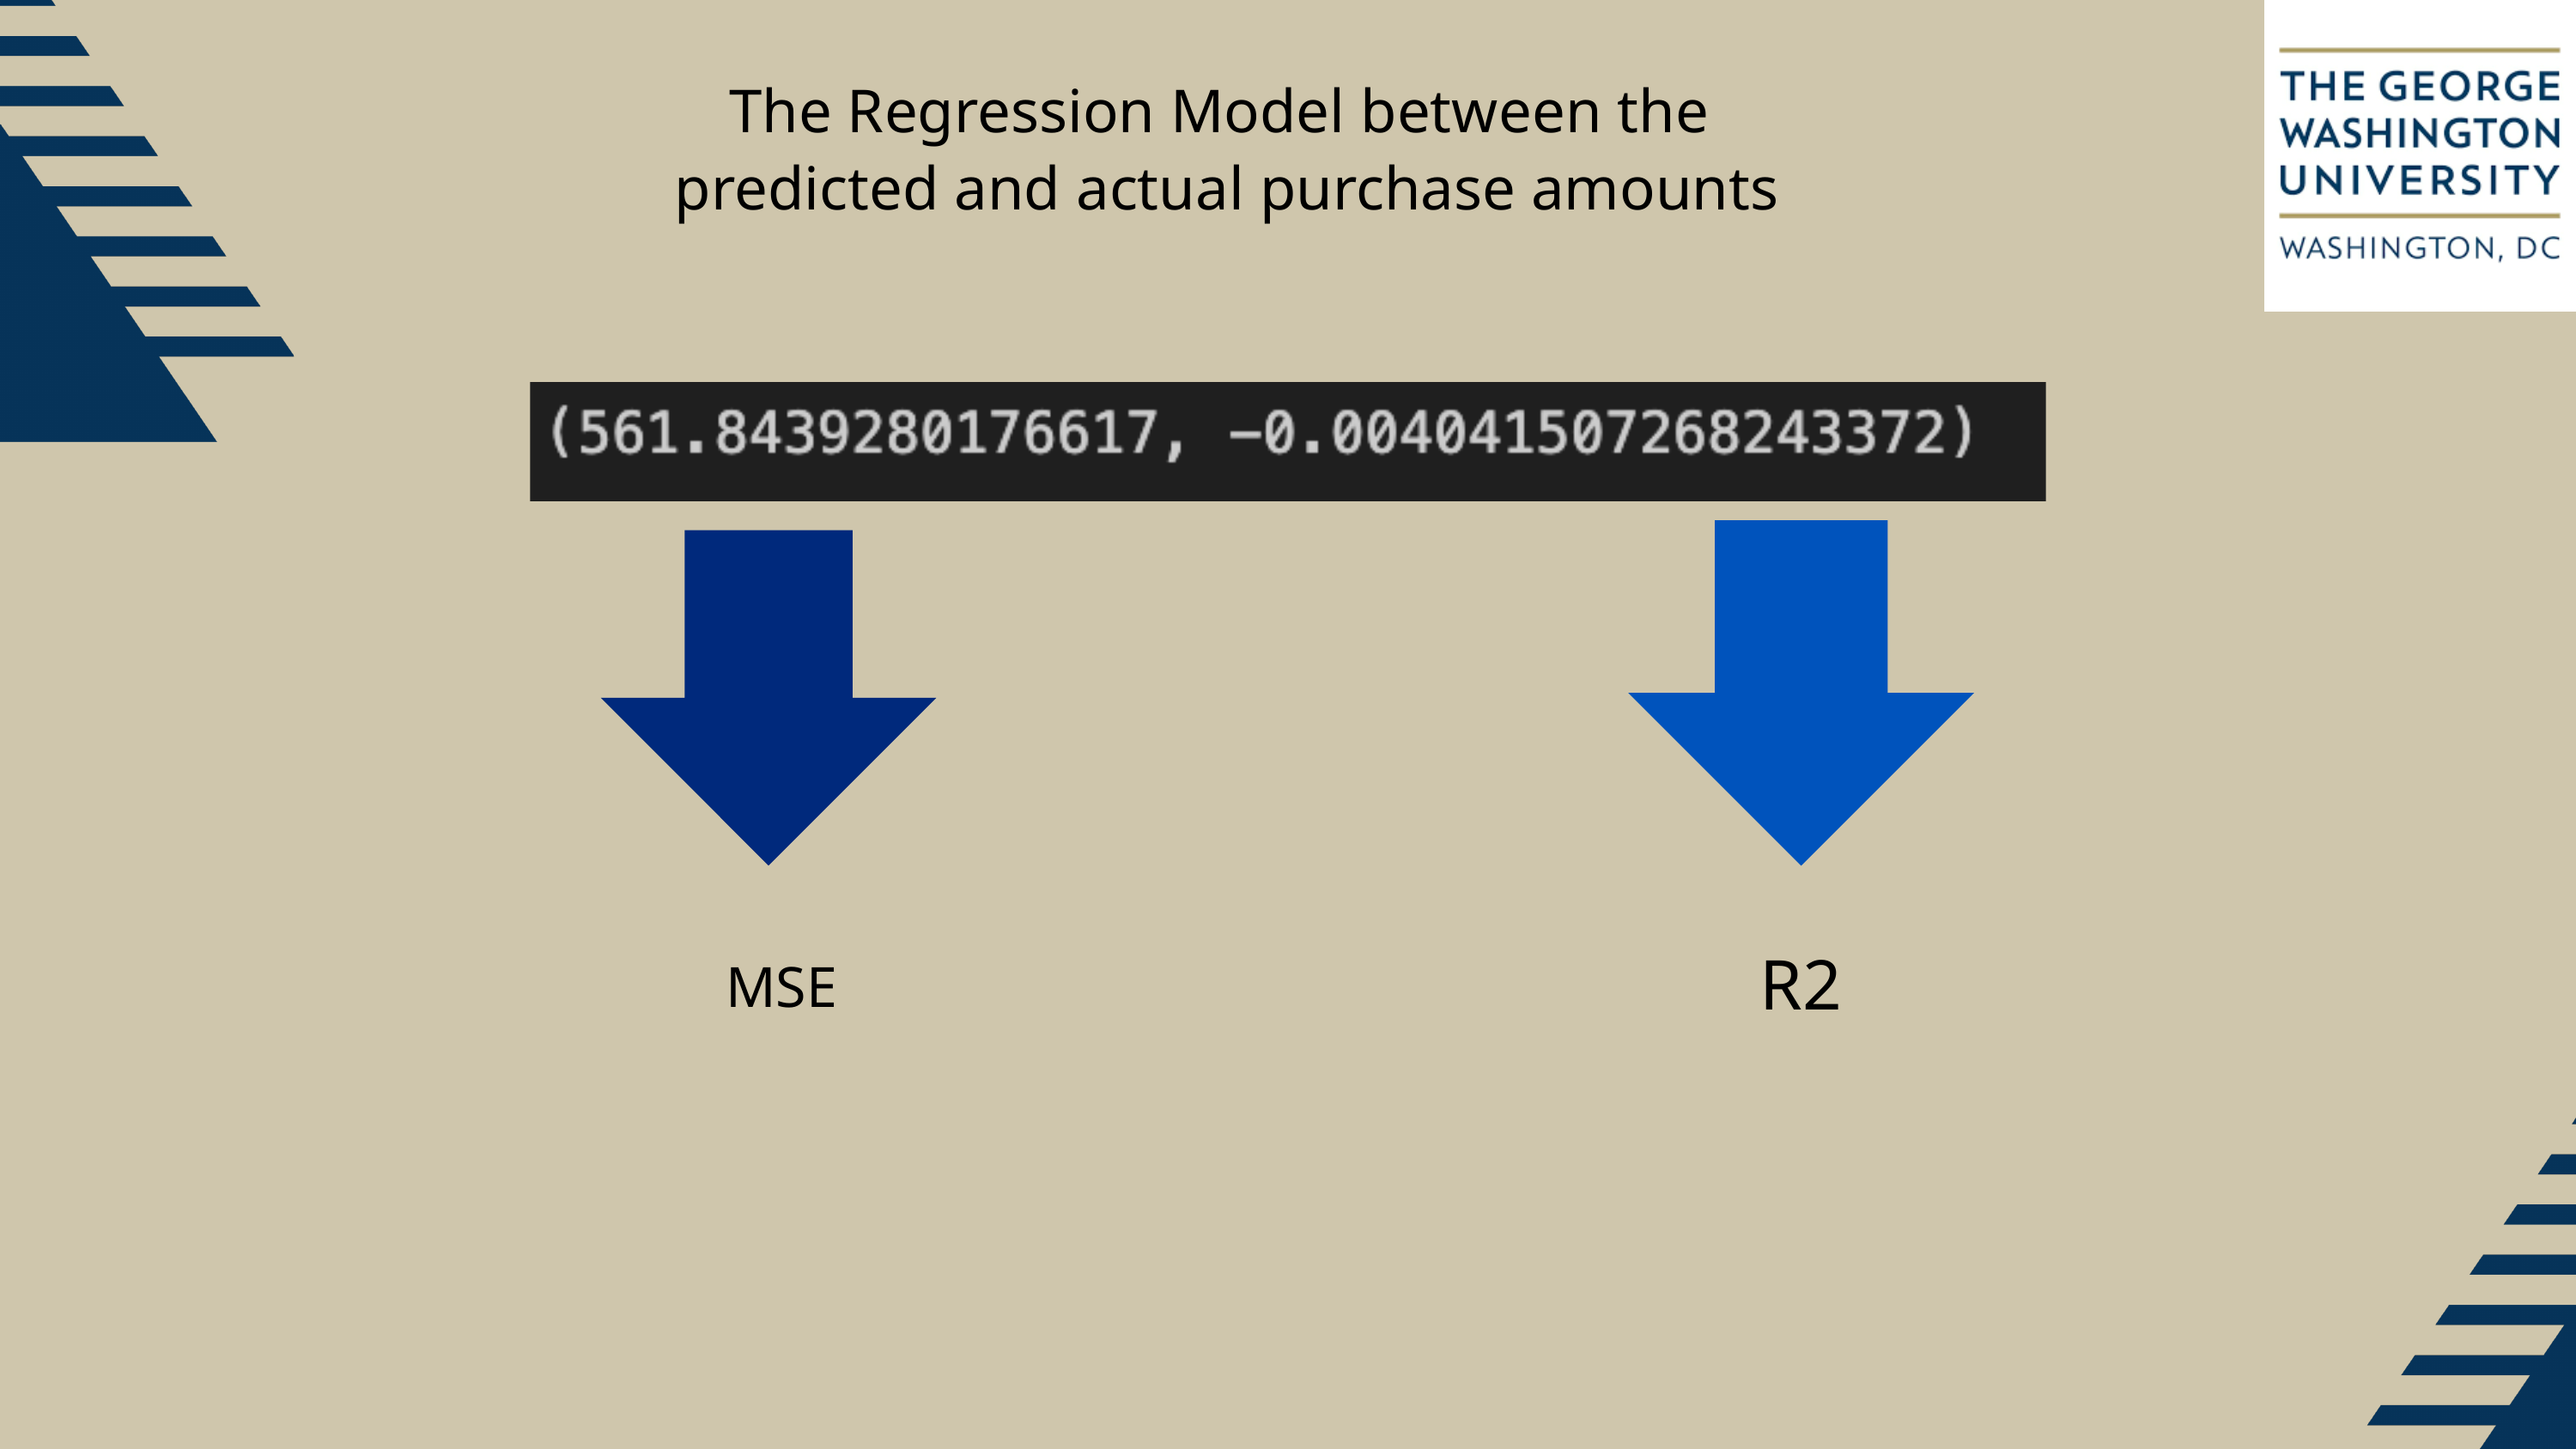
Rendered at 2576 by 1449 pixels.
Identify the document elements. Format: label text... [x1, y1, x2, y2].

text_box [2299, 1095, 2576, 1449]
text_box [0, 0, 295, 442]
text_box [1628, 519, 1975, 866]
text_box [530, 382, 2046, 501]
text_box R2 [1755, 934, 1847, 1024]
text_box The Regression Model between the predicted and actual purchase amounts [272, 67, 2183, 299]
text_box MSE [600, 946, 963, 1090]
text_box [600, 530, 937, 866]
text_box [2263, 0, 2576, 312]
